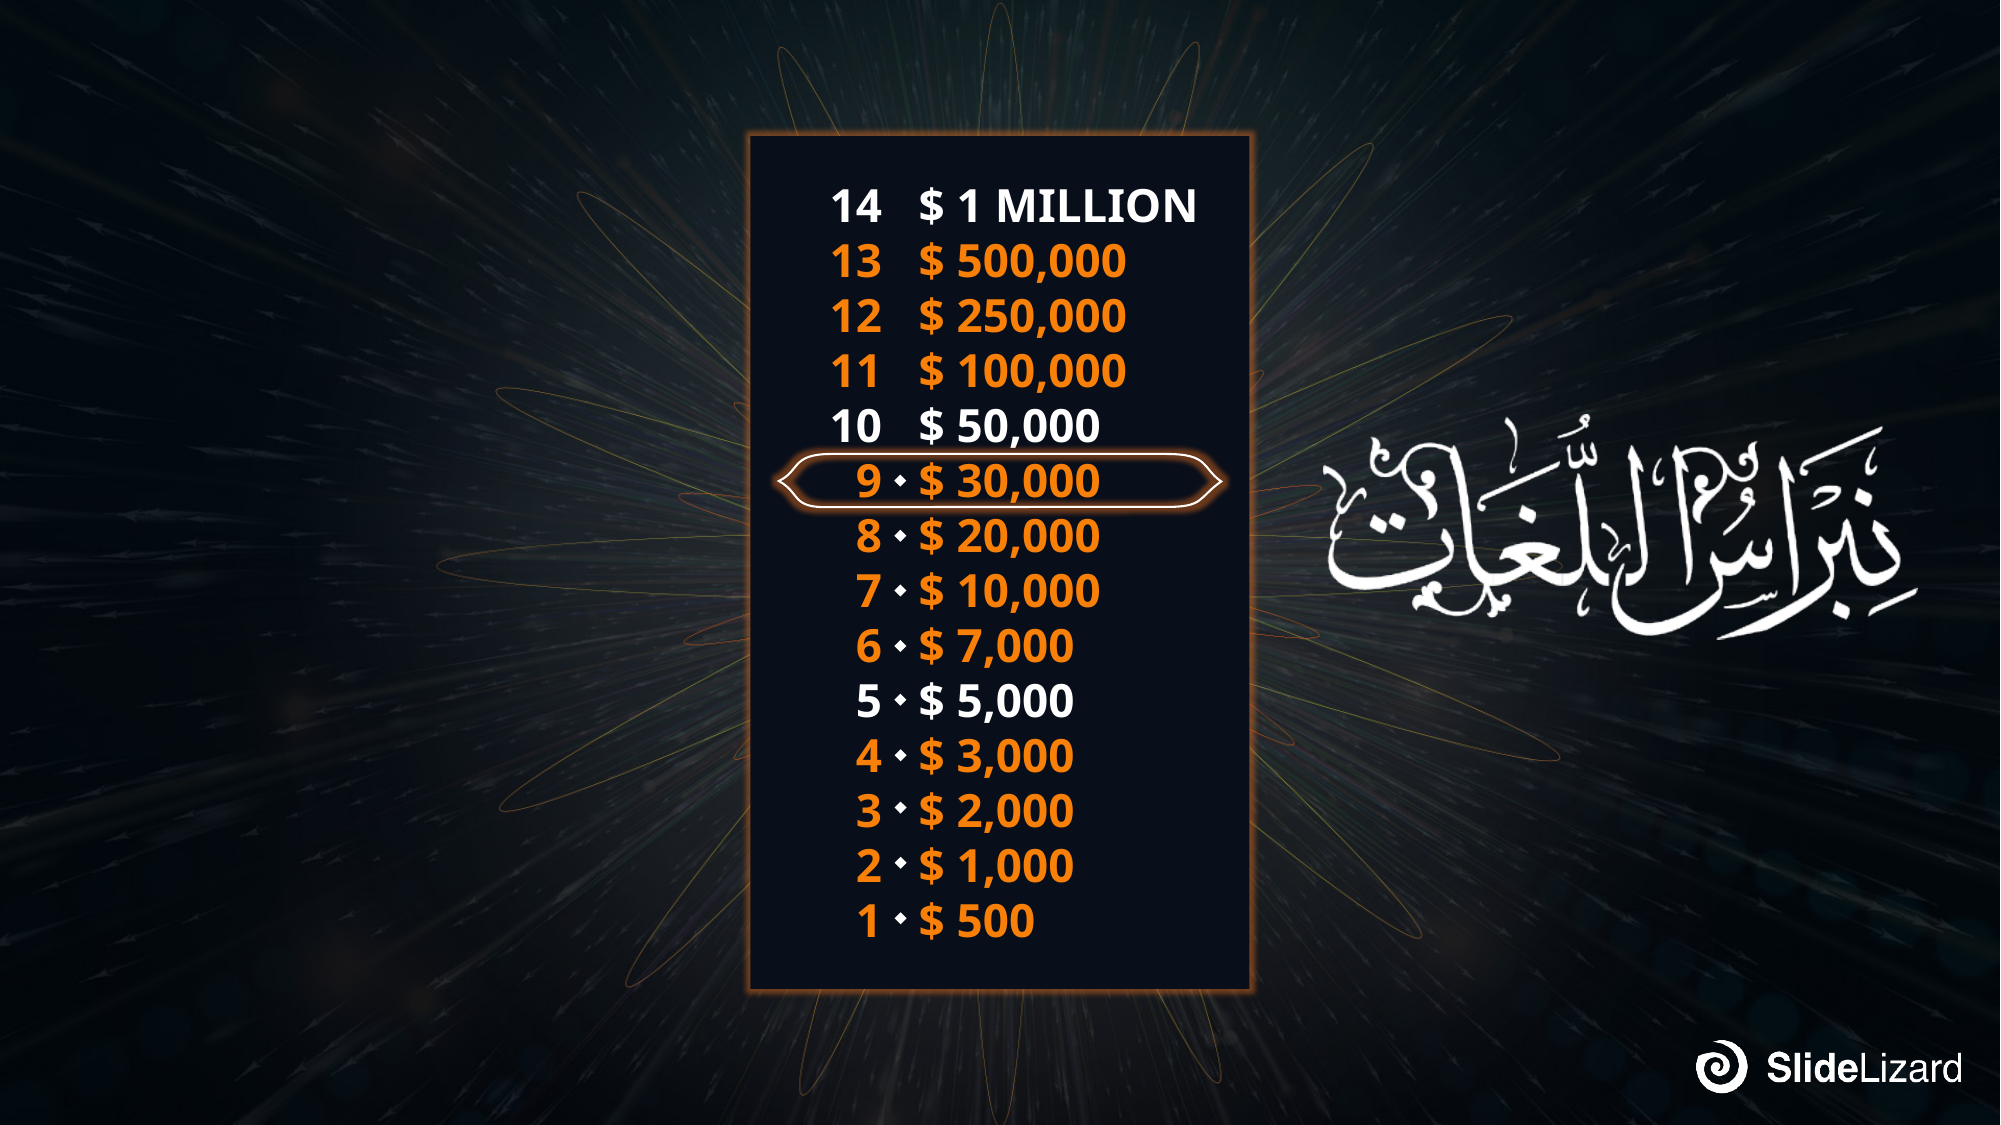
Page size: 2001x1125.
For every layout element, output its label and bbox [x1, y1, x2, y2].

picture [0, 0, 2000, 1125]
text_box [750, 136, 1276, 989]
